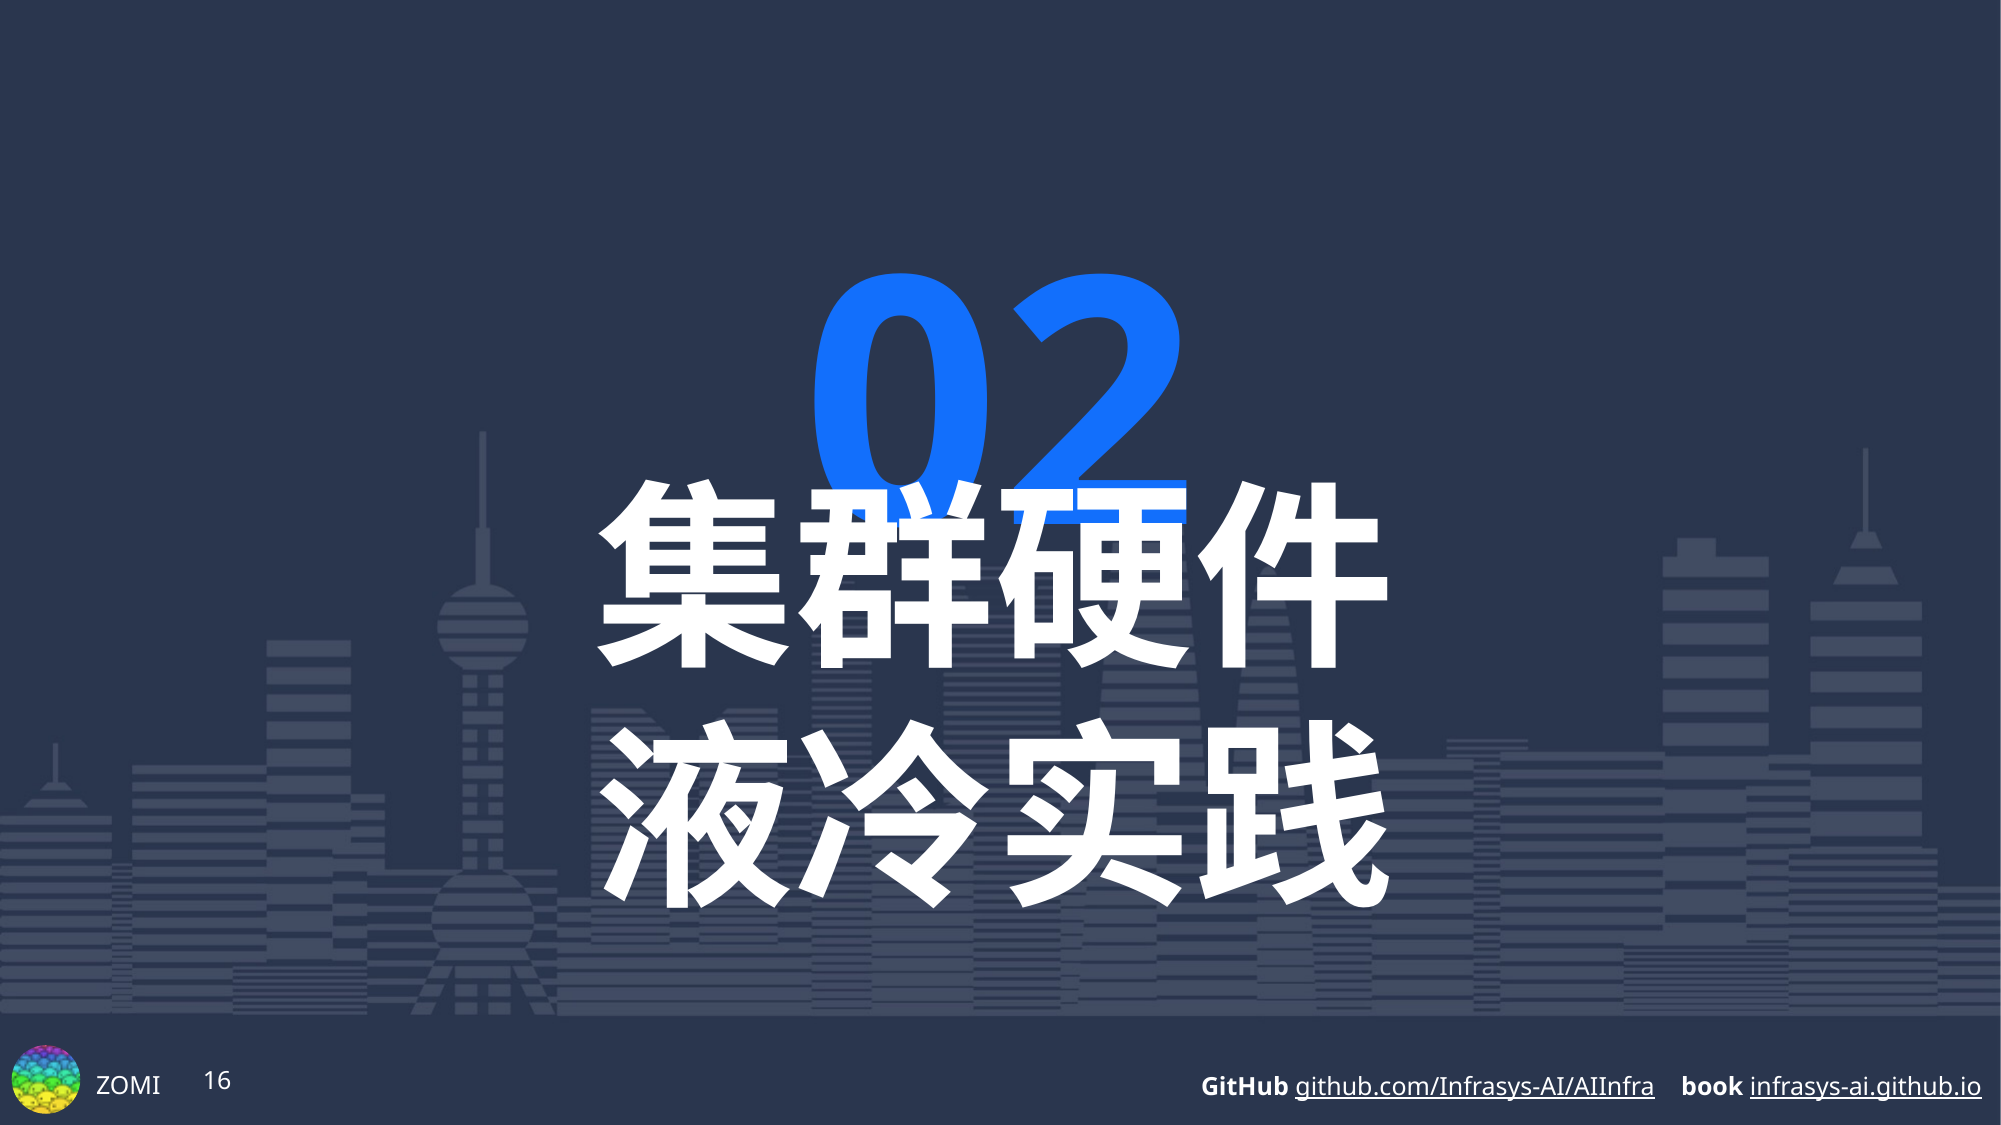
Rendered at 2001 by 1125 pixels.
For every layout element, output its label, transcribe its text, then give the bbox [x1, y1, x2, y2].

list 集群硬件 液冷实践 [79, 394, 1910, 986]
text_box 02 [787, 171, 1213, 394]
picture [0, 0, 2001, 1125]
